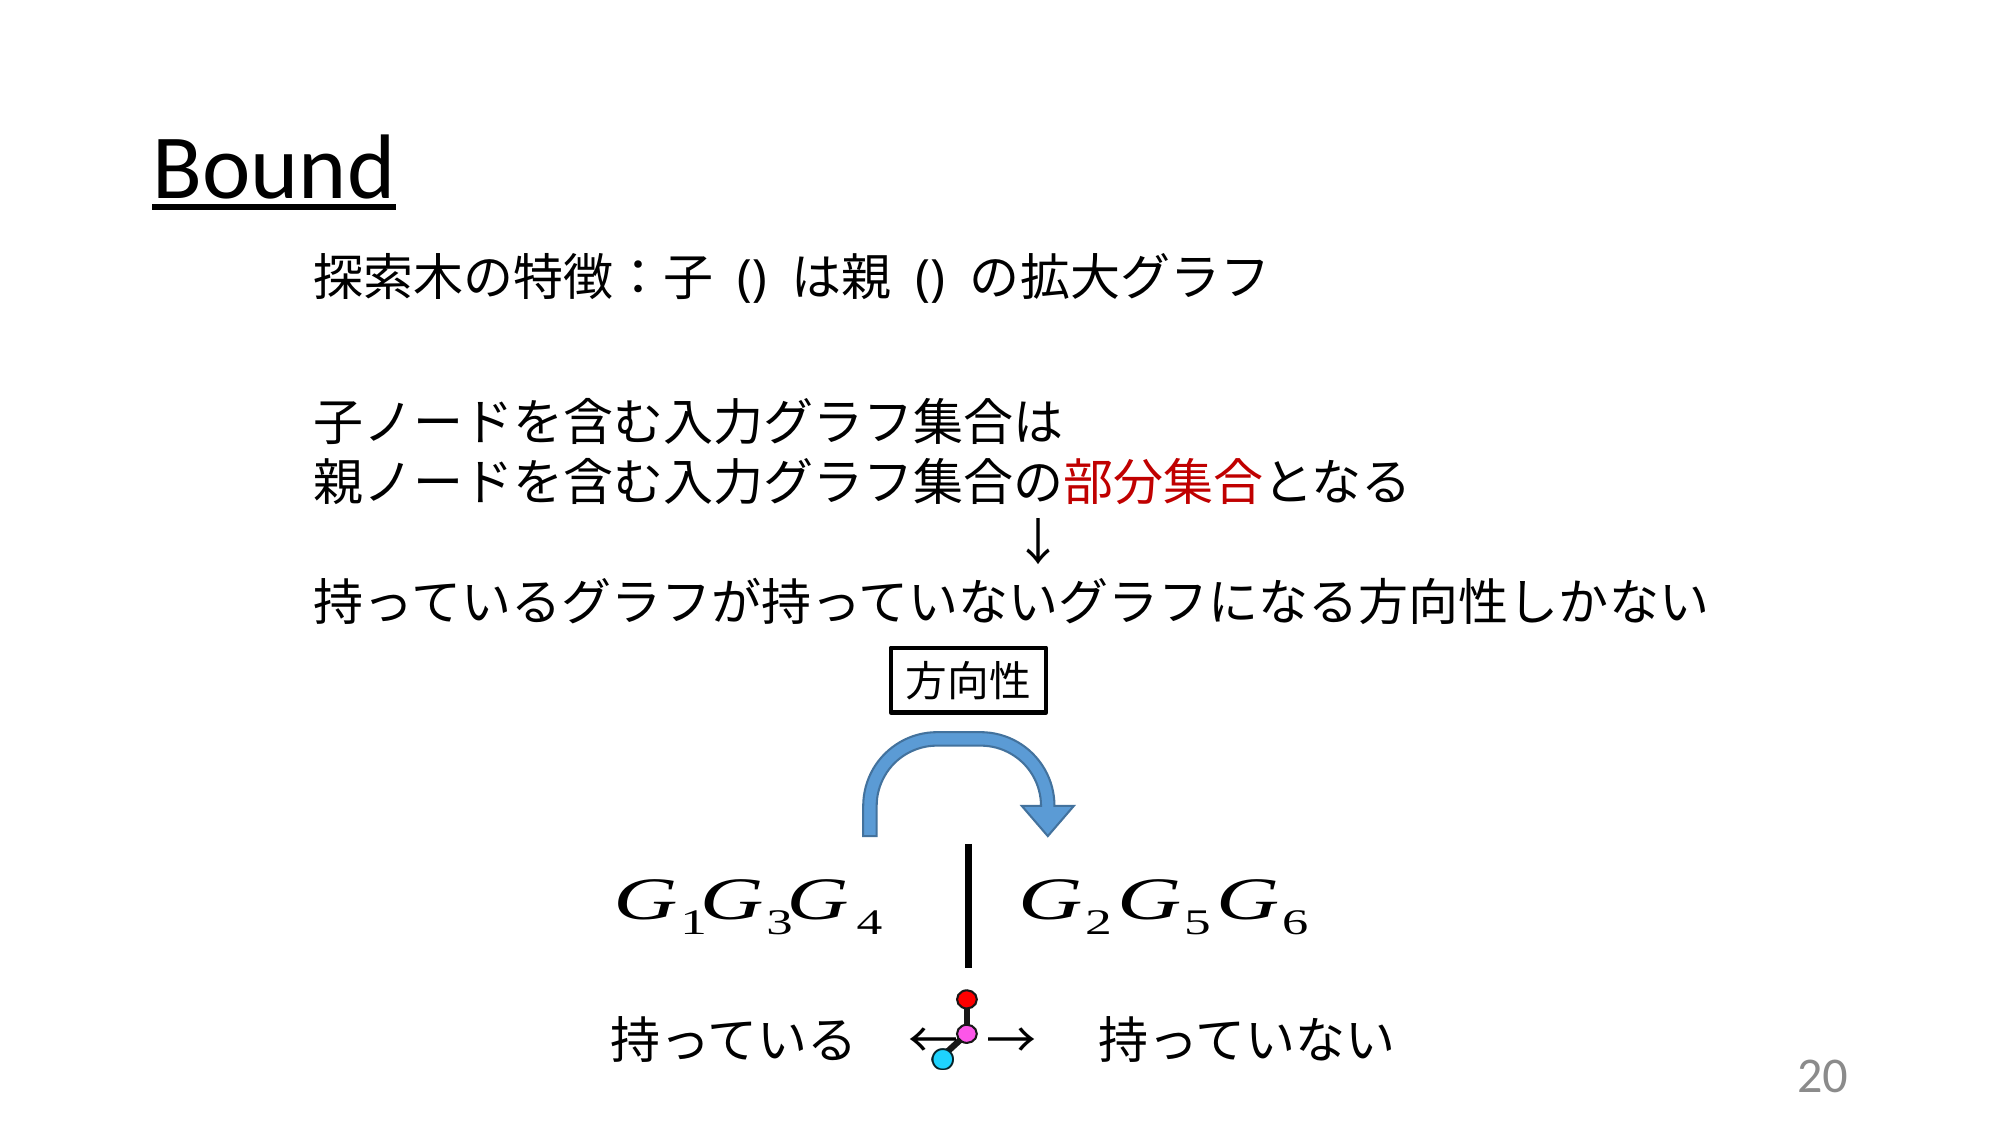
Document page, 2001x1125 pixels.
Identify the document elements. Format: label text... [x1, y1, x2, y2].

title Bound [137, 59, 1863, 278]
text_box [862, 731, 1077, 838]
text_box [595, 843, 1385, 1078]
text_box 方向性 [890, 647, 1046, 713]
slide_number 19 [1412, 1042, 1863, 1103]
